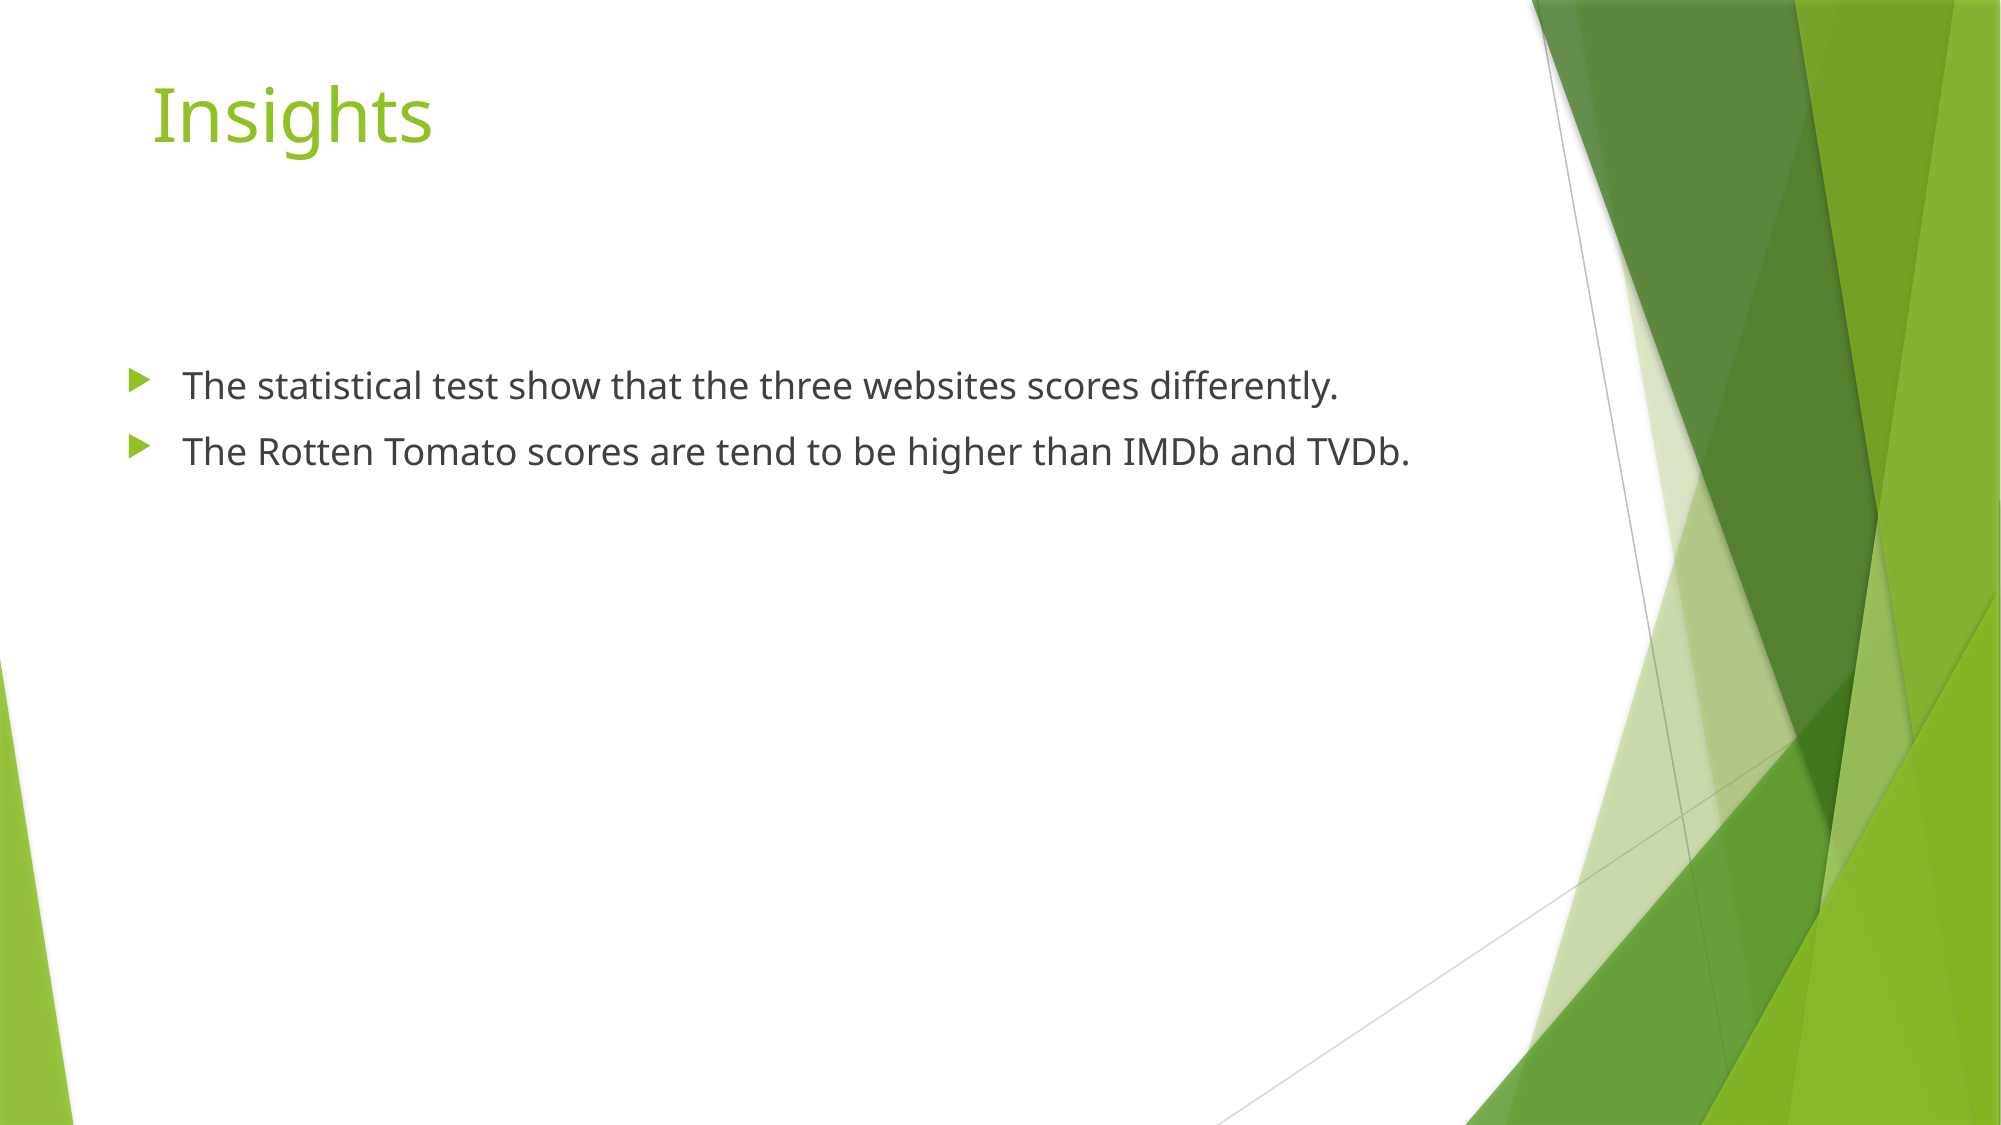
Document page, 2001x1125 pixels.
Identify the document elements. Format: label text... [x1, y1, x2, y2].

list The statistical test show that the three websites scores differently. The Rotten Tomato scores are tend to be higher than IMDb and TVDb. [111, 354, 1522, 992]
title Insights [137, 59, 1863, 213]
